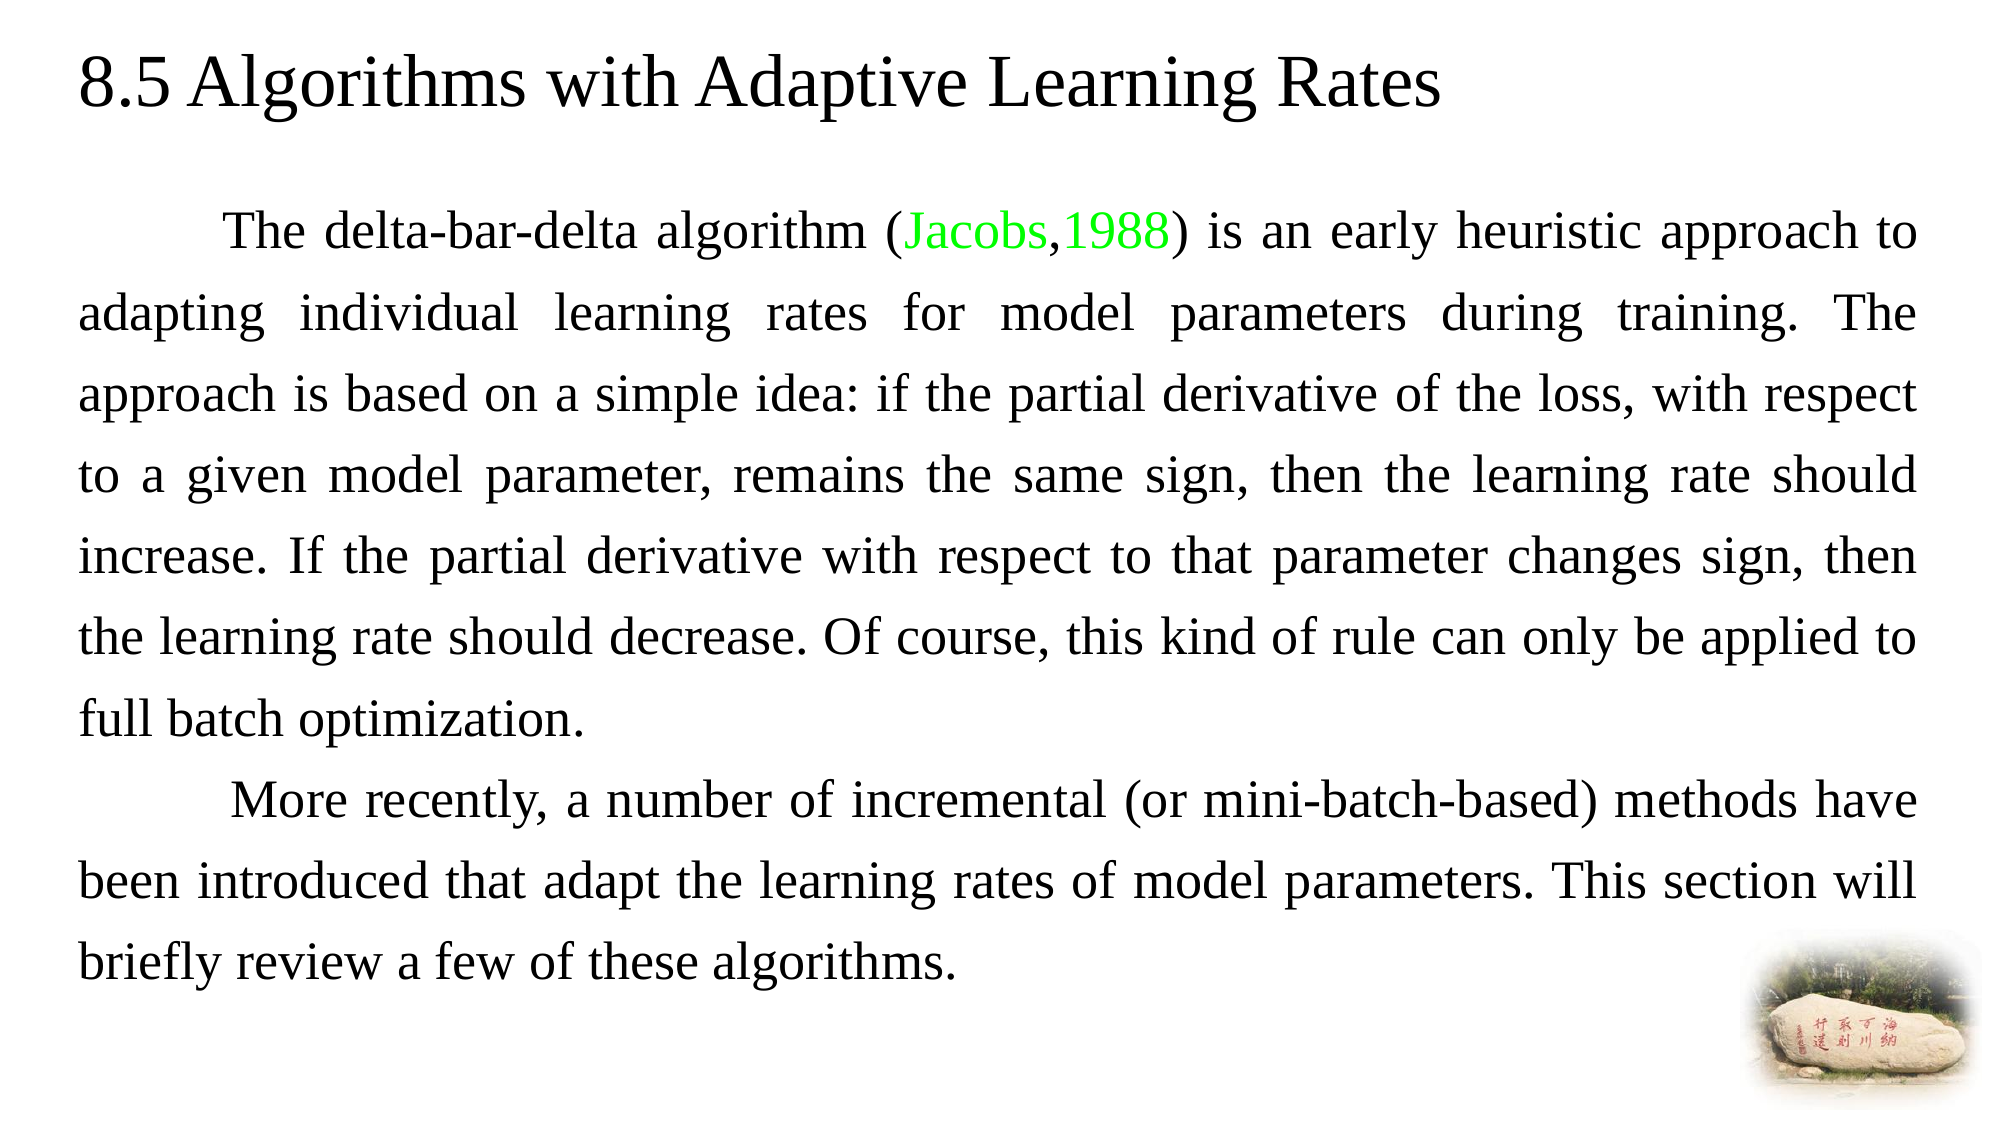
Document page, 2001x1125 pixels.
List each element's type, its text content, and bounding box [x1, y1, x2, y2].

picture [1740, 925, 1985, 1110]
title 8.5 Algorithms with Adaptive Learning Rates [63, 21, 1789, 142]
list The delta-bar-delta algorithm (Jacobs,1988) is an early heuristic approach to adapting individual learning rates for model parameters during training. The approach is based on a simple idea: if the partial derivative of the loss, with respect to a given model parameter, remains the same sign, then the learning rate should increase. If the partial derivative with respect to that parameter changes sign, then the learning rate should decrease. Of course, this kind of rule can only be applied to full batch optimization. More recently, a number of incremental (or mini-batch-based) methods have been introduced that adapt the learning rates of model parameters. This section will briefly review a few of these algorithms. [63, 171, 1936, 1014]
